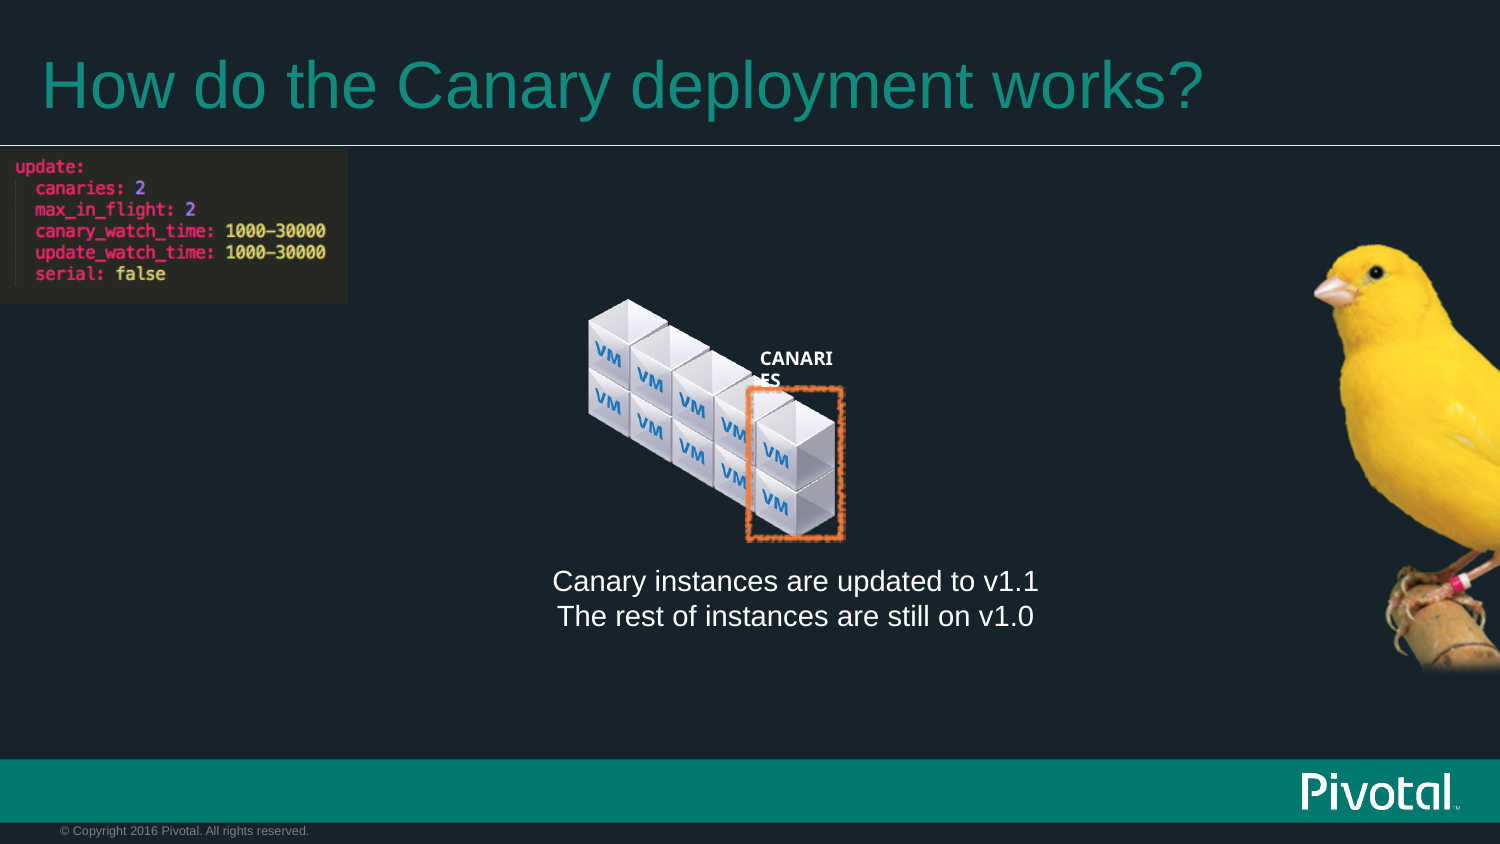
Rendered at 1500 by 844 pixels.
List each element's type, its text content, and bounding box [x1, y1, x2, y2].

title How do the Canary deployment works? [26, 52, 1461, 113]
text_box Canary instances are updated to v1.1 The rest of instances are still on v1.0 [536, 555, 1056, 641]
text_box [745, 354, 847, 543]
picture [1302, 773, 1460, 810]
picture [1182, 243, 1500, 679]
picture [587, 298, 752, 514]
picture [0, 149, 348, 304]
